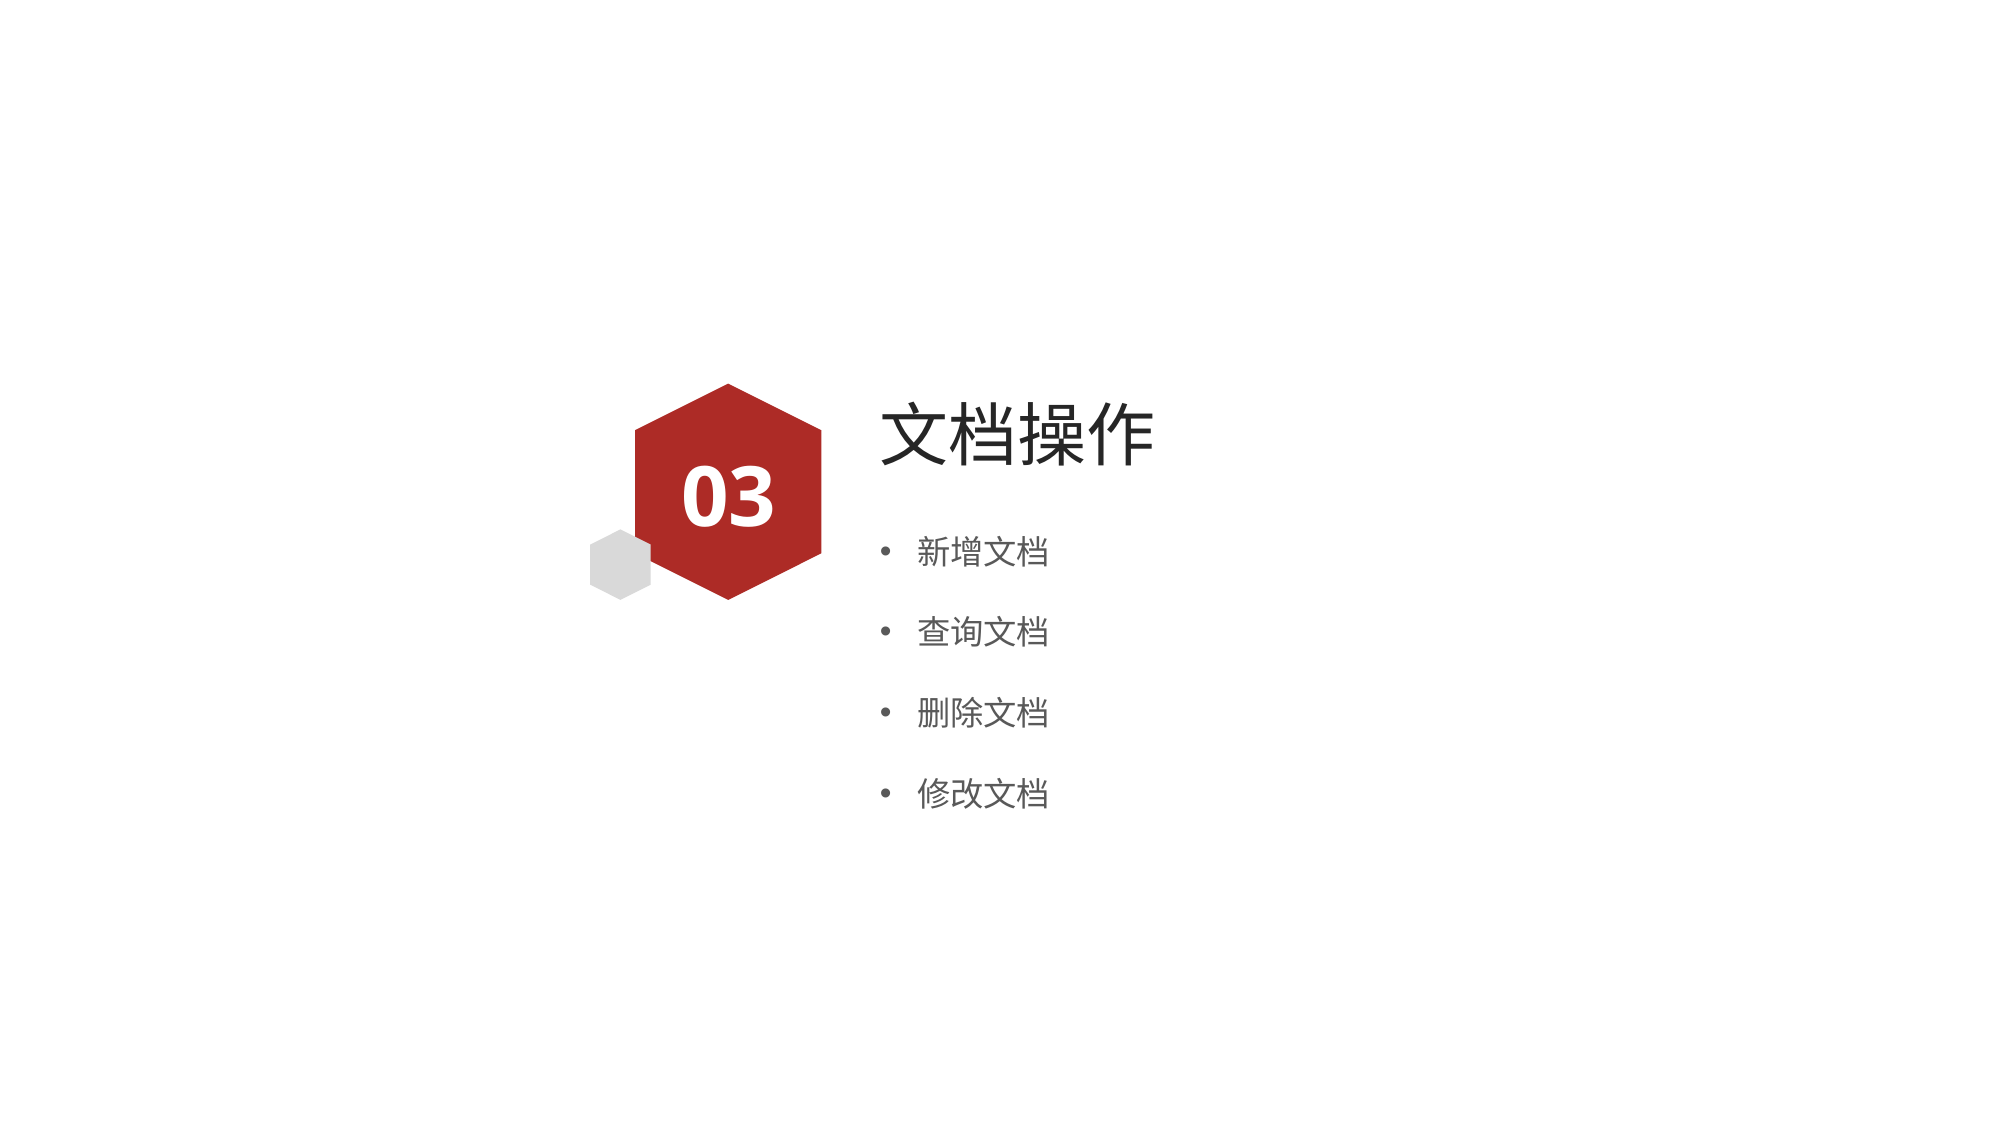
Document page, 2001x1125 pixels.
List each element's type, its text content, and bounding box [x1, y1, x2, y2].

title 文档操作 [864, 393, 1969, 484]
list 新增文档 查询文档 删除文档 修改文档 [864, 503, 1762, 837]
list 03 [636, 404, 822, 594]
